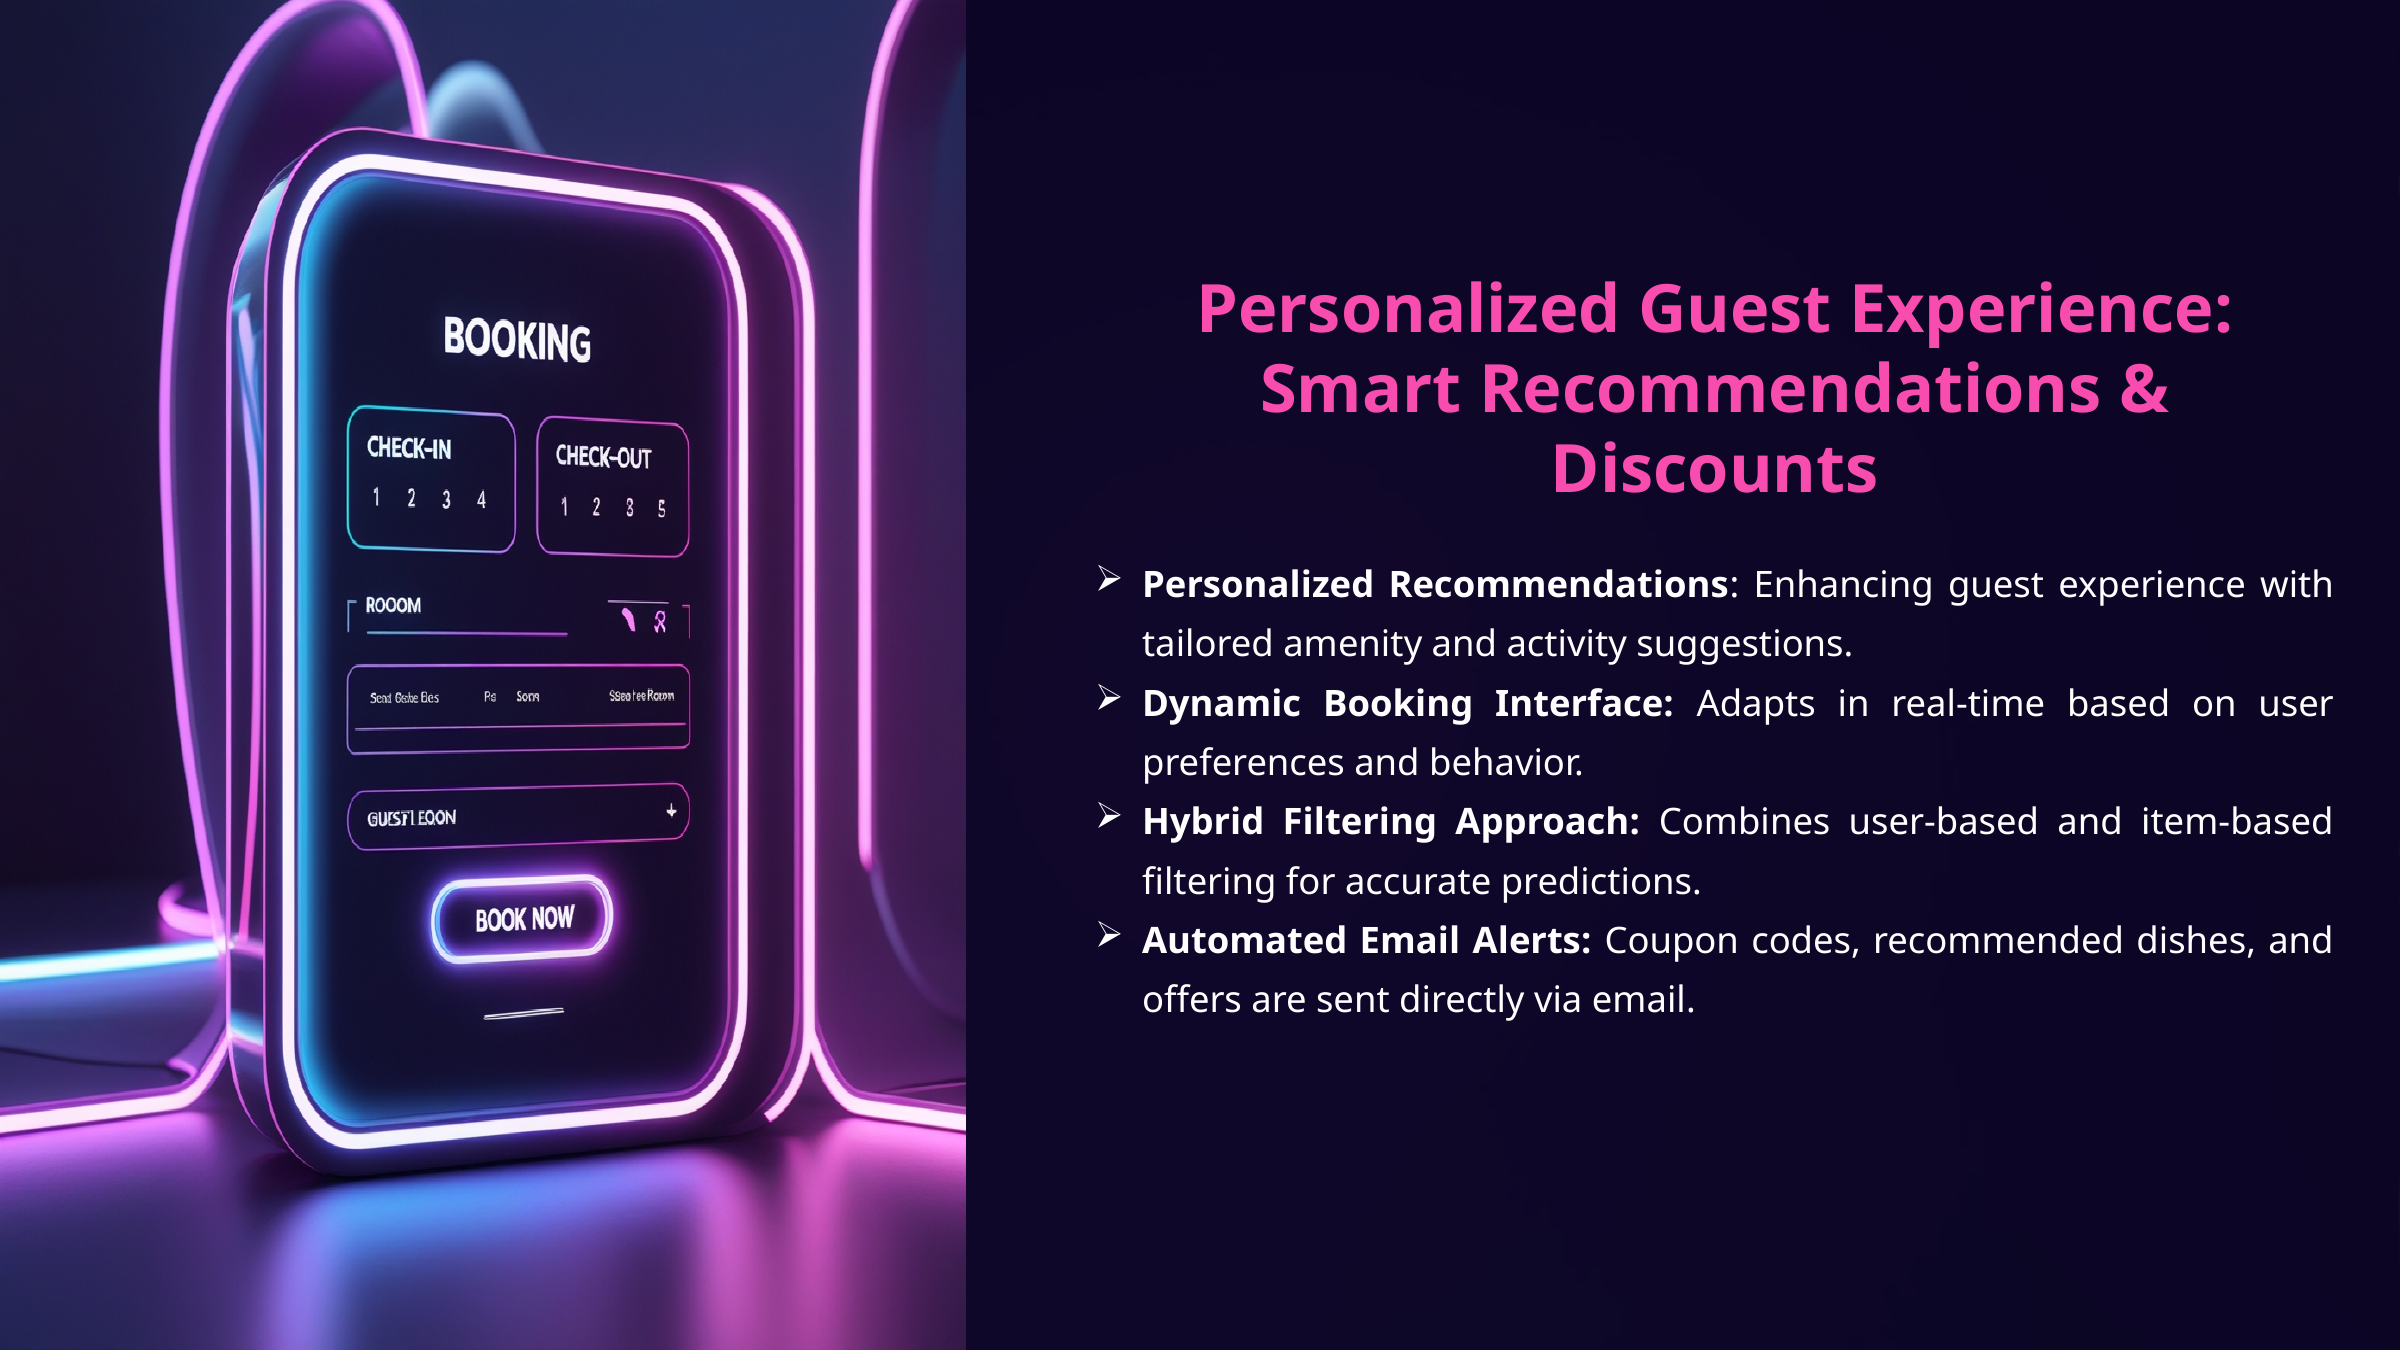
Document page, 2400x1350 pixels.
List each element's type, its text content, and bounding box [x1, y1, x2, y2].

picture [0, 0, 966, 1350]
text_box Personalized Recommendations: Enhancing guest experience with tailored amenity and activity suggestions. Dynamic Booking Interface: Adapts in real-time based on user preferences and behavior. Hybrid Filtering Approach: Combines user-based and item-based filtering for accurate predictions. Automated Email Alerts: Coupon codes, recommended dishes, and offers are sent directly via email. [1095, 545, 2335, 1086]
text_box Personalized Guest Experience: Smart Recommendations & Discounts [1095, 265, 2335, 522]
